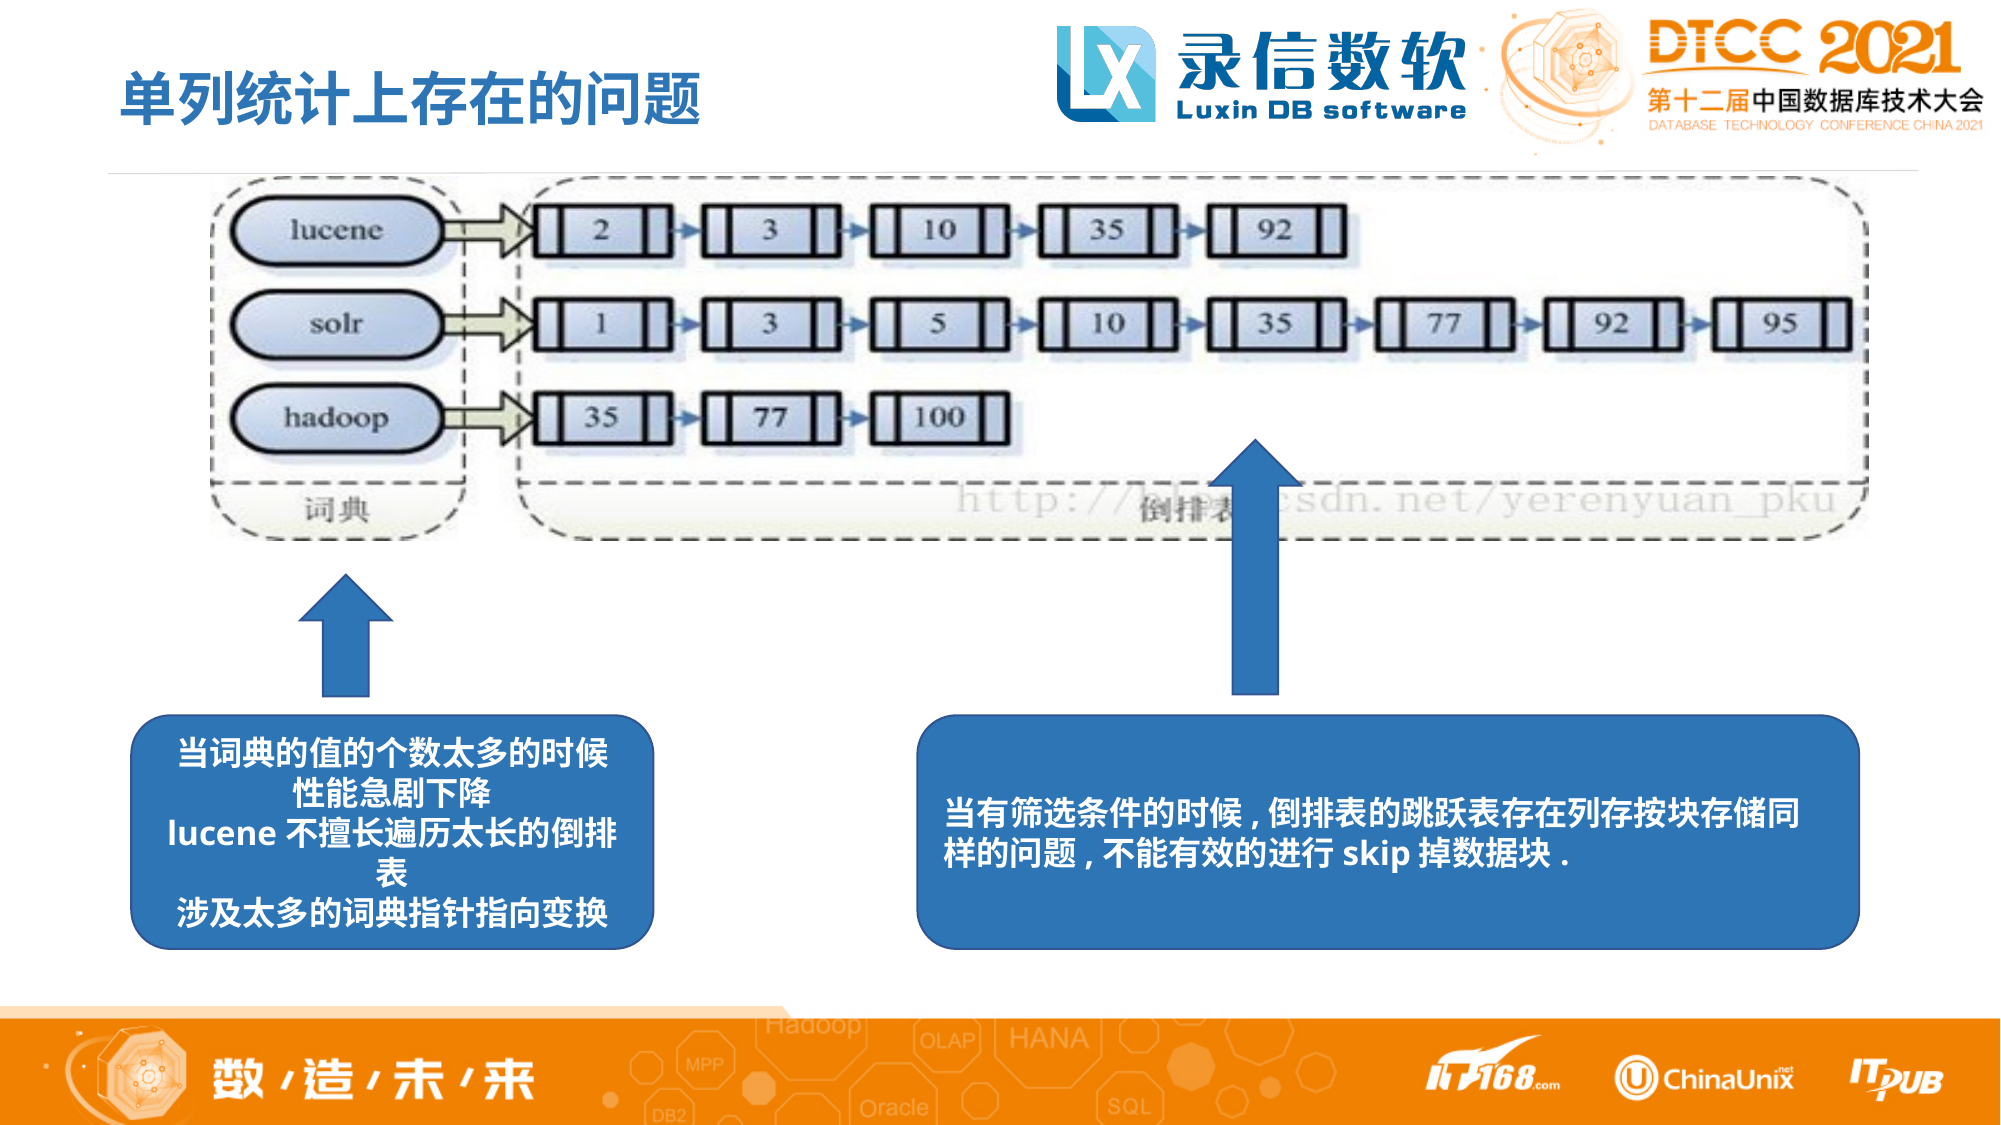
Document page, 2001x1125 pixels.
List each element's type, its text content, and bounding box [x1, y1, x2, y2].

text_box 当词典的值的个数太多的时候 性能急剧下降 lucene不擅长遍历太长的倒排表 涉及太多的词典指针指向变换 [130, 714, 655, 950]
picture [0, 0, 2001, 1125]
text_box [297, 573, 394, 698]
text_box 当有筛选条件的时候,倒排表的跳跃表存在列存按块存储同样的问题,不能有效的进行skip掉数据块. [916, 714, 1861, 950]
text_box 单列统计上存在的问题 [103, 57, 962, 141]
text_box [1231, 541, 1280, 696]
